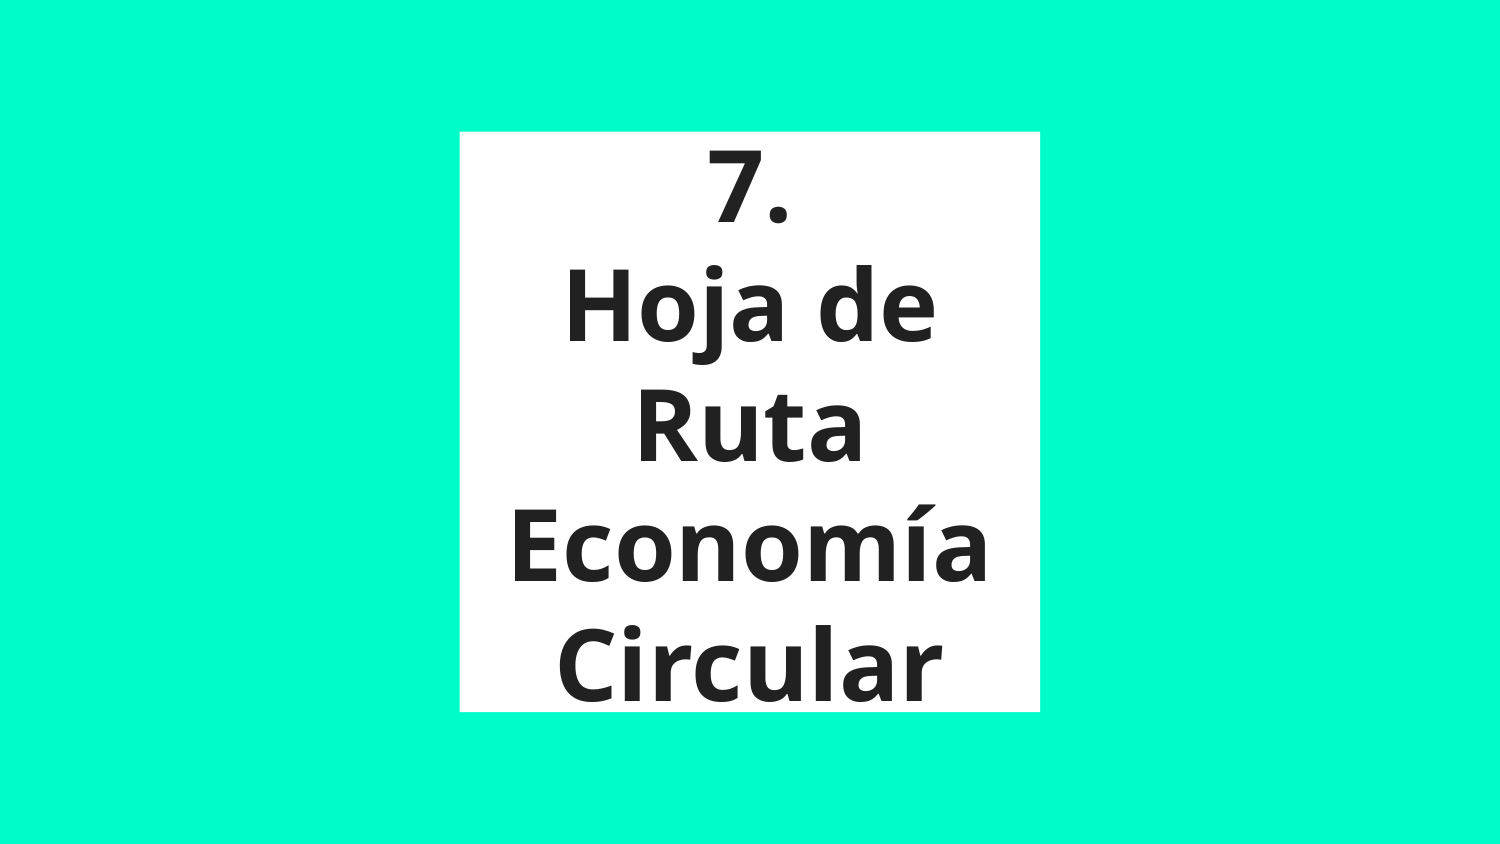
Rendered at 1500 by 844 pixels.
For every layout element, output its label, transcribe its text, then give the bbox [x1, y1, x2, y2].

title 7. Hoja de Ruta Economía Circular [459, 131, 1041, 713]
